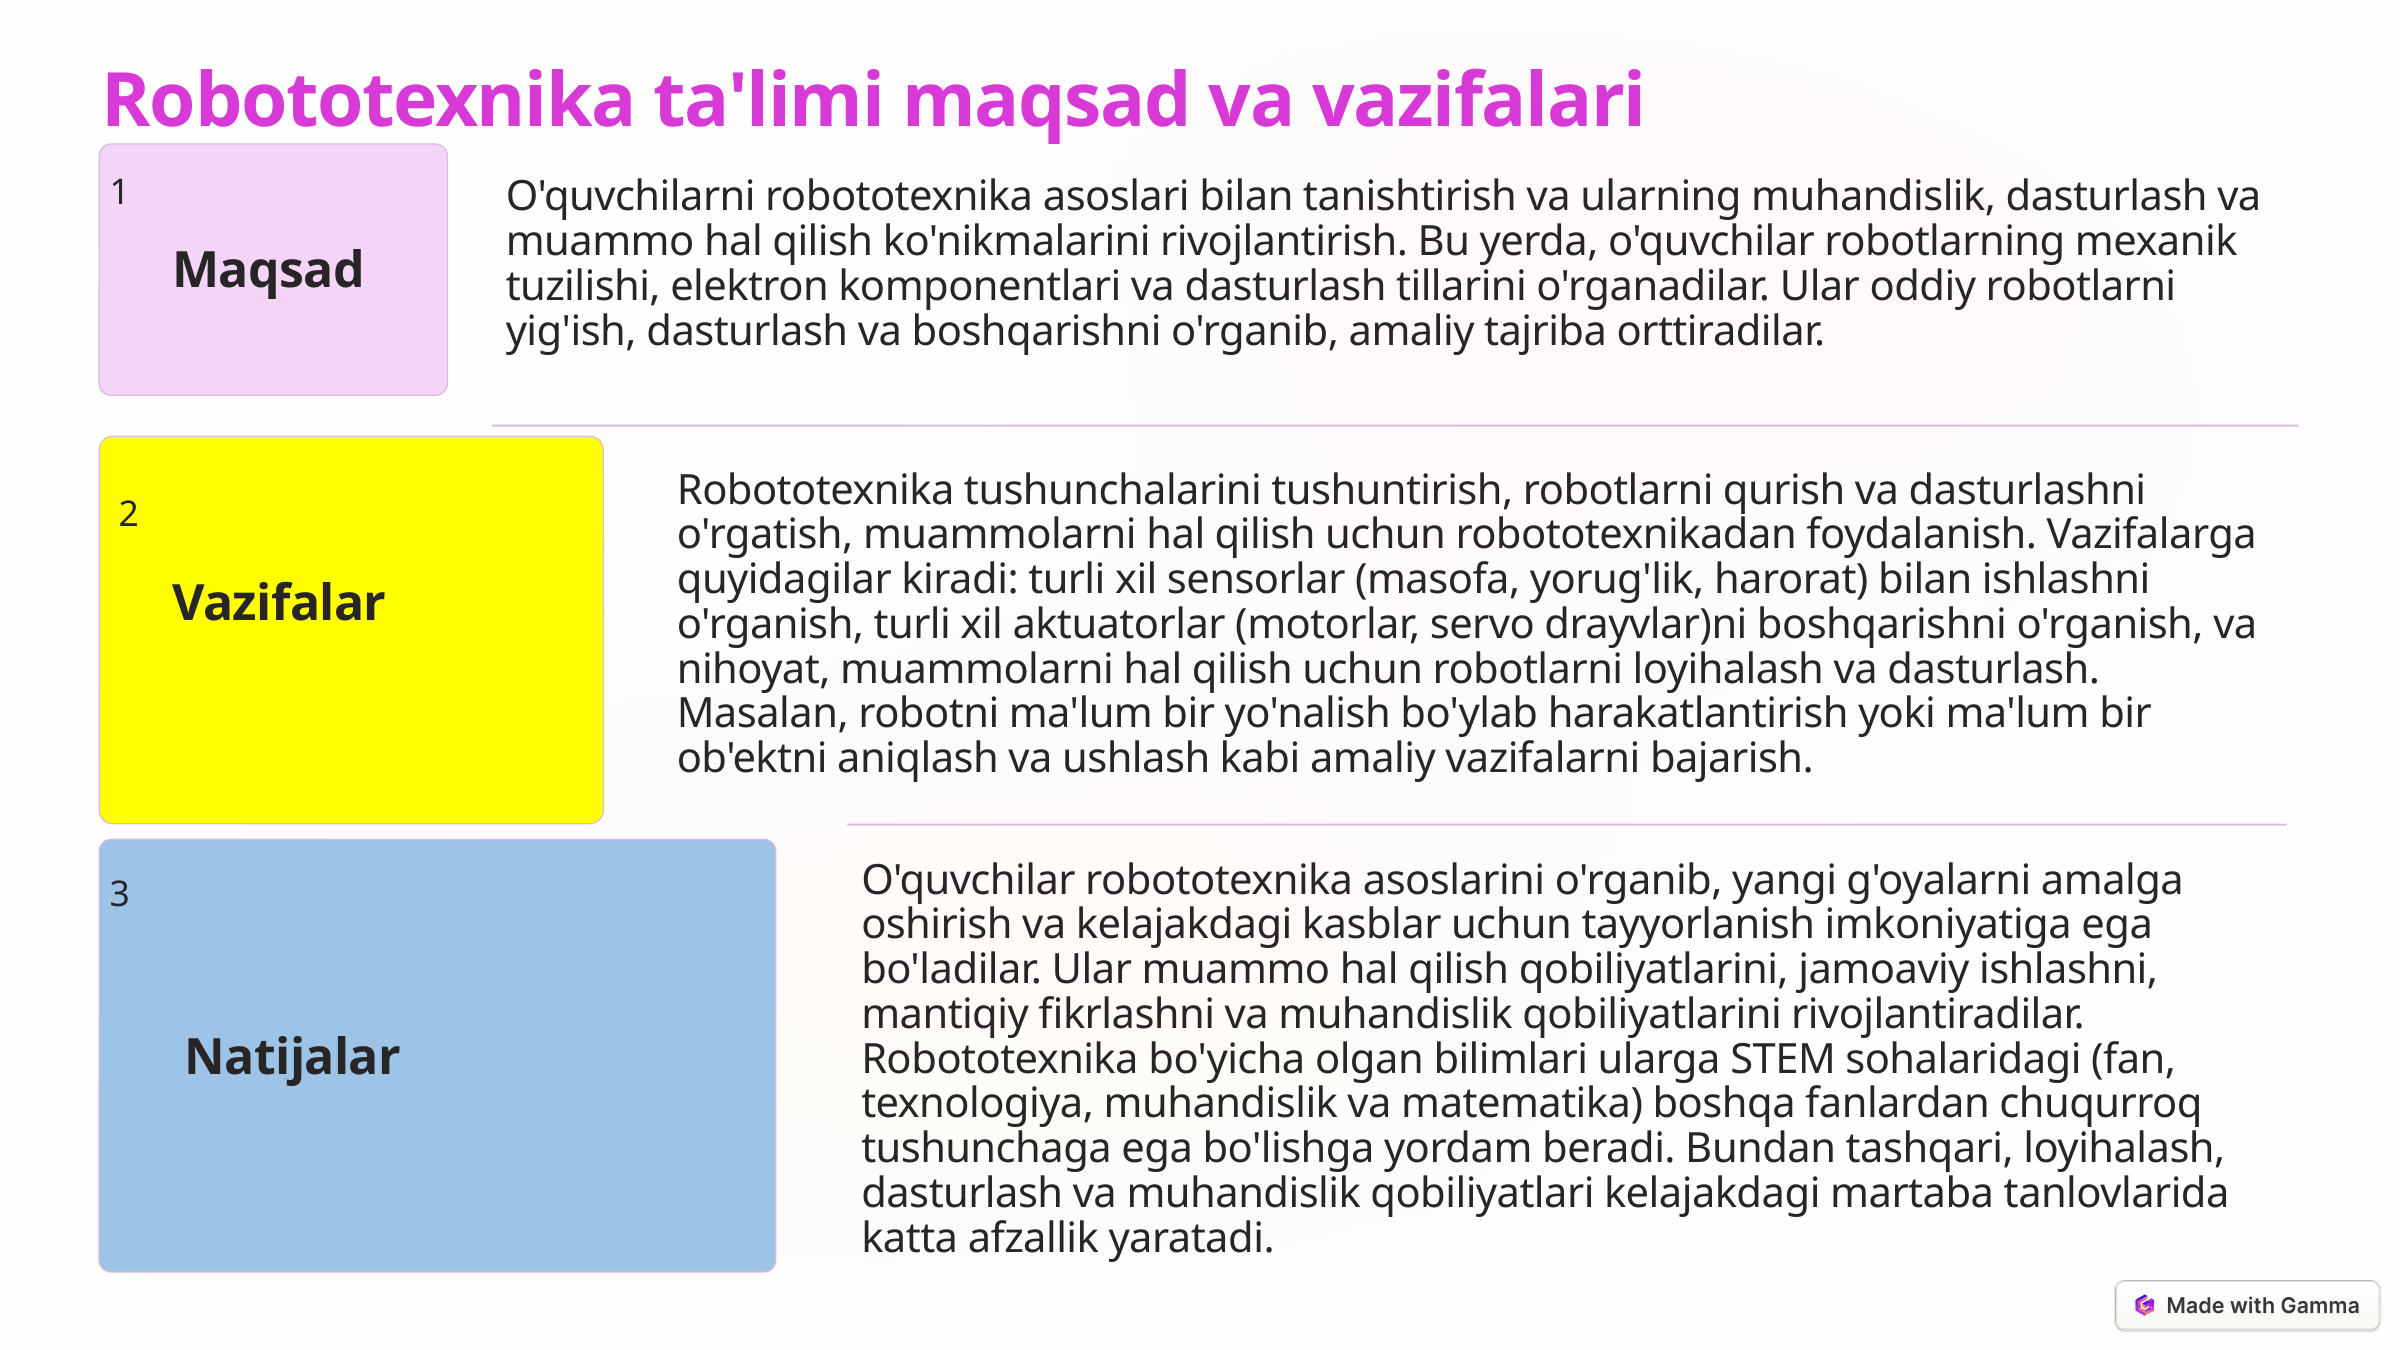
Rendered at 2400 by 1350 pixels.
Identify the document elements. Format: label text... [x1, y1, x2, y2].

text_box O'quvchilar robototexnika asoslarini o'rganib, yangi g'oyalarni amalga oshirish va kelajakdagi kasblar uchun tayyorlanish imkoniyatiga ega bo'ladilar. Ular muammo hal qilish qobiliyatlarini, jamoaviy ishlashni, mantiqiy fikrlashni va muhandislik qobiliyatlarini rivojlantiradilar. Robototexnika bo'yicha olgan bilimlari ularga STEM sohalaridagi (fan, texnologiya, muhandislik va matematika) boshqa fanlardan chuqurroq tushunchaga ega bo'lishga yordam beradi. Bundan tashqari, loyihalash, dasturlash va muhandislik qobiliyatlari kelajakdagi martaba tanlovlarida katta afzallik yaratadi. [861, 857, 2299, 1175]
text_box 3 [110, 857, 129, 915]
text_box [99, 839, 776, 1273]
text_box O'quvchilarni robototexnika asoslari bilan tanishtirish va ularning muhandislik, dasturlash va muammo hal qilish ko'nikmalarini rivojlantirish. Bu yerda, o'quvchilar robotlarning mexanik tuzilishi, elektron komponentlari va dasturlash tillarini o'rganadilar. Ular oddiy robotlarni yig'ish, dasturlash va boshqarishni o'rganib, amaliy tajriba orttiradilar. [505, 174, 2284, 311]
text_box 2 [119, 477, 138, 535]
text_box Vazifalar [172, 588, 506, 630]
picture [2106, 1271, 2389, 1339]
text_box [99, 143, 448, 396]
text_box [99, 436, 604, 824]
text_box Maqsad [172, 255, 505, 298]
text_box 1 [110, 155, 129, 212]
text_box Robototexnika tushunchalarini tushuntirish, robotlarni qurish va dasturlashni o'rgatish, muammolarni hal qilish uchun robototexnikadan foydalanish. Vazifalarga quyidagilar kiradi: turli xil sensorlar (masofa, yorug'lik, harorat) bilan ishlashni o'rganish, turli xil aktuatorlar (motorlar, servo drayvlar)ni boshqarishni o'rganish, va nihoyat, muammolarni hal qilish uchun robotlarni loyihalash va dasturlash. Masalan, robotni ma'lum bir yo'nalish bo'ylab harakatlantirish yoki ma'lum bir ob'ektni aniqlash va ushlash kabi amaliy vazifalarni bajarish. [676, 467, 2273, 695]
text_box Robototexnika ta'limi maqsad va vazifalari [101, 58, 1323, 142]
text_box Natijalar [184, 1042, 518, 1085]
